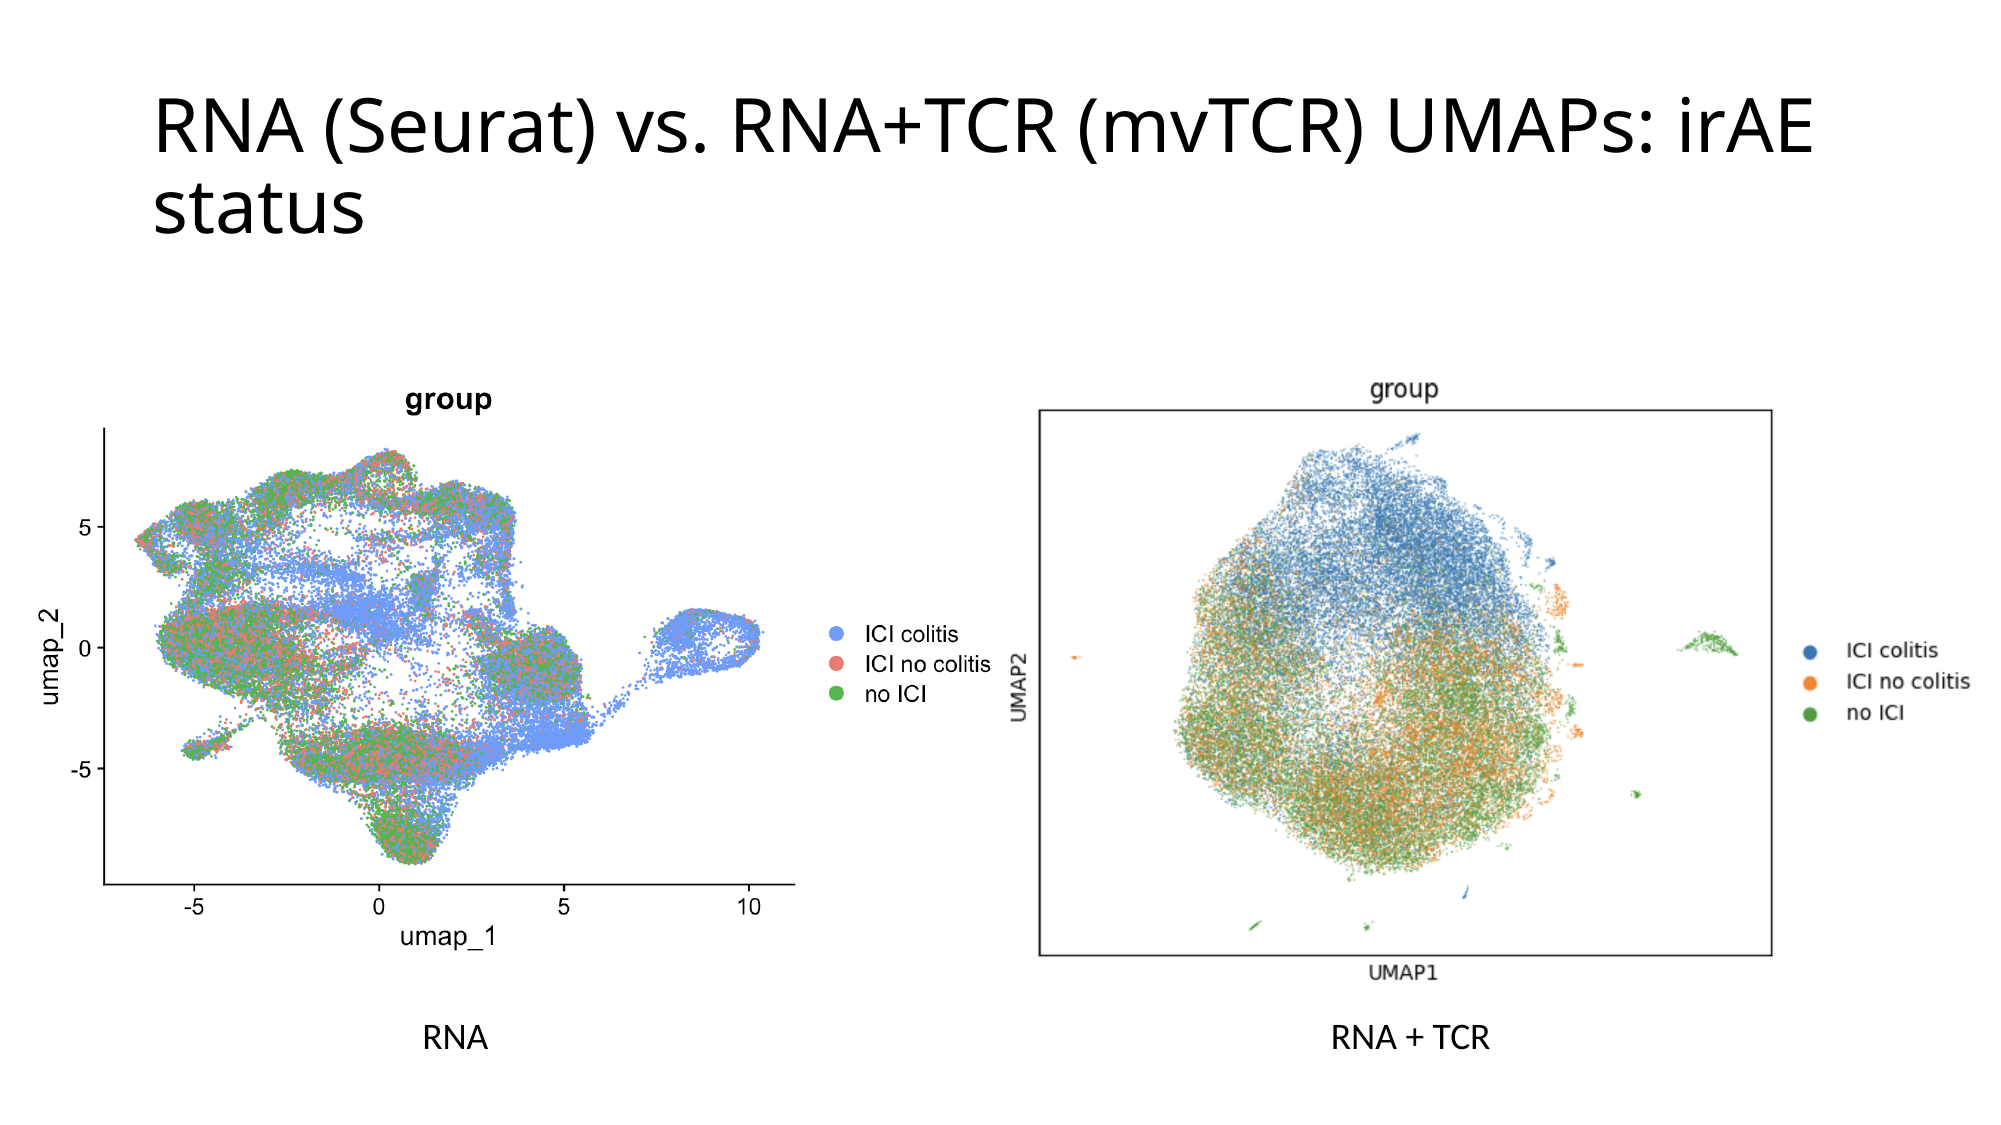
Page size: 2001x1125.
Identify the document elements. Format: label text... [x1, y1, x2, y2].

text_box RNA + TCR [1316, 1004, 1506, 1065]
picture [18, 364, 1982, 992]
text_box RNA [407, 1004, 504, 1065]
title RNA (Seurat) vs. RNA+TCR (mvTCR) UMAPs: irAE status [137, 59, 1863, 278]
